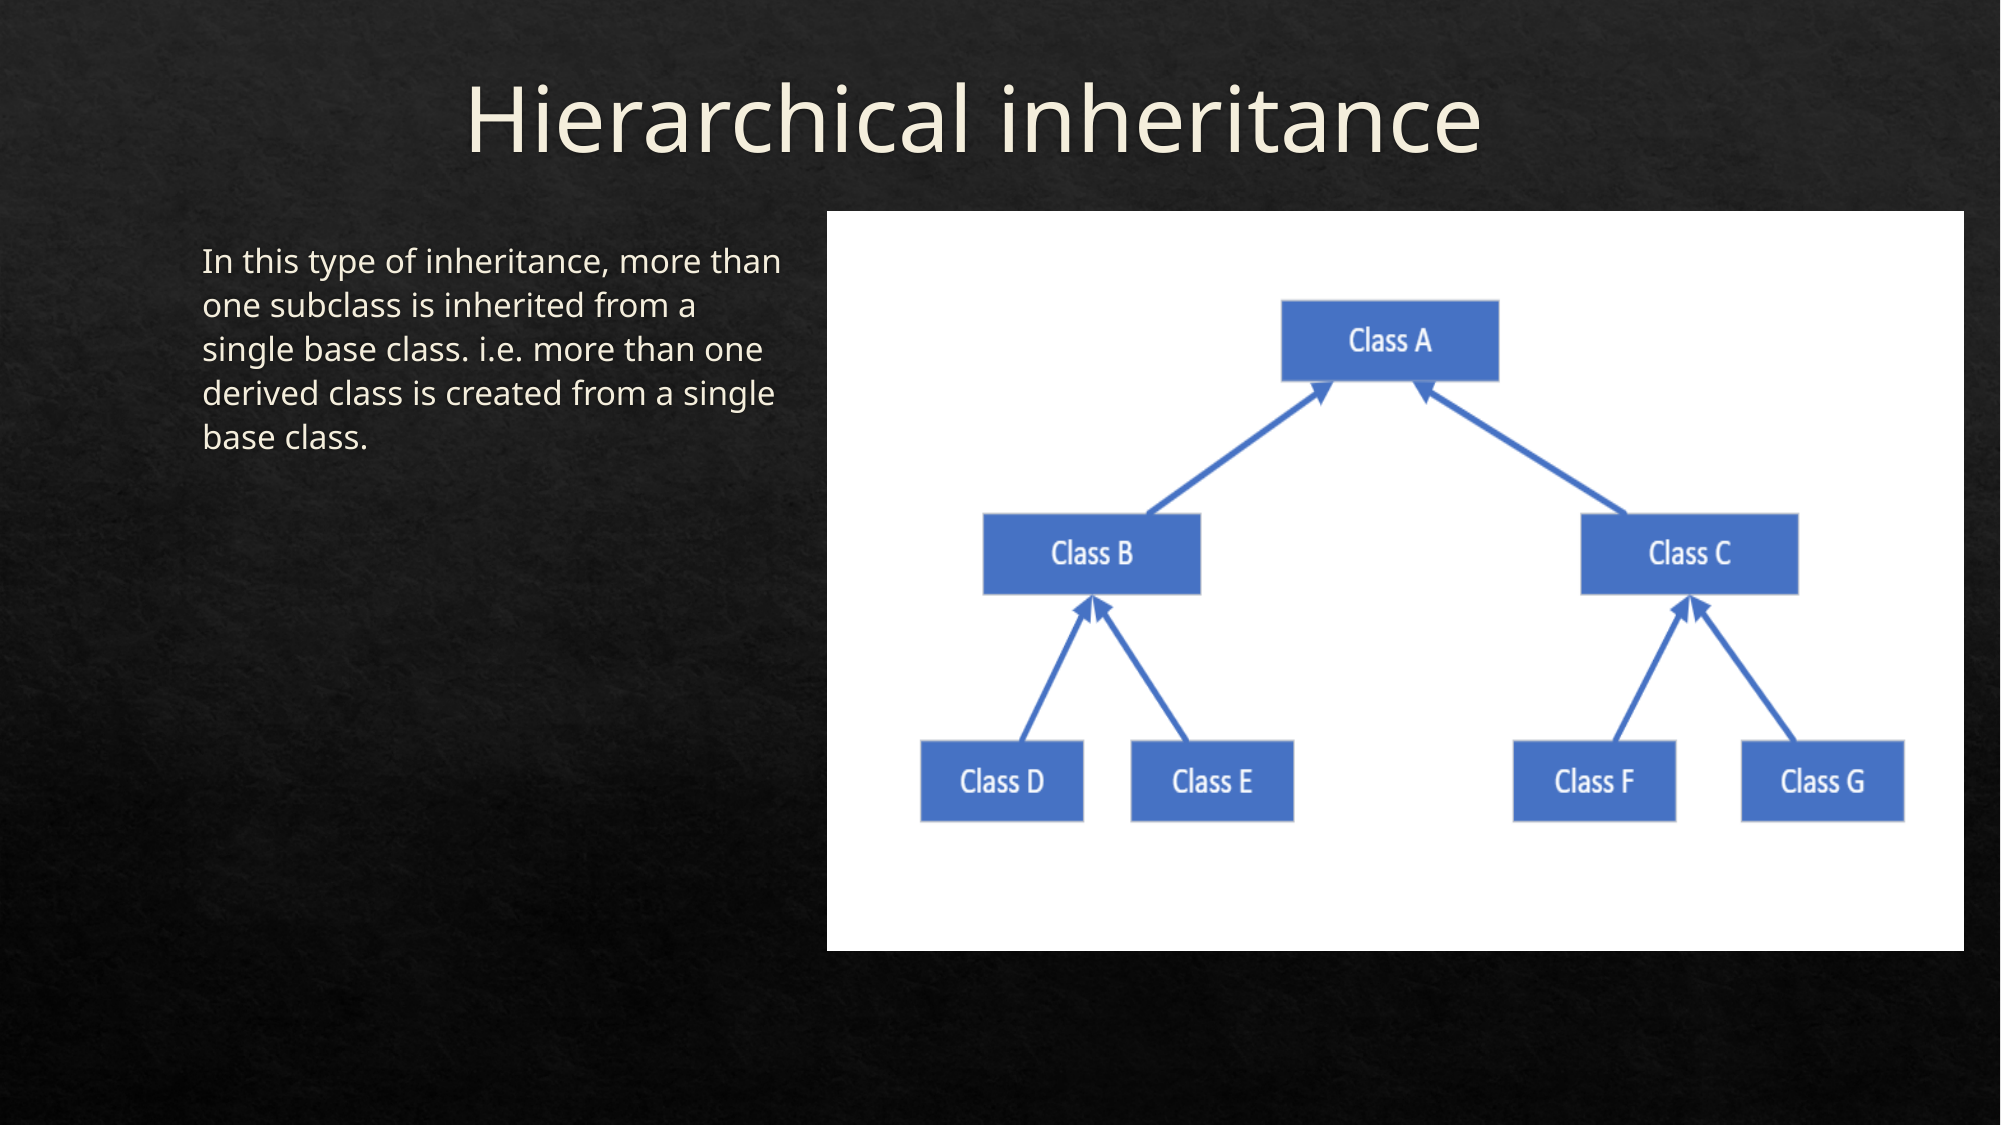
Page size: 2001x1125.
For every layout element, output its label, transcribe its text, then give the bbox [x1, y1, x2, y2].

list In this type of inheritance, more than one subclass is inherited from a single base class. i.e. more than one derived class is created from a single base class. [149, 229, 806, 934]
title Hierarchical inheritance [354, 59, 1595, 181]
picture [0, 0, 2001, 1125]
